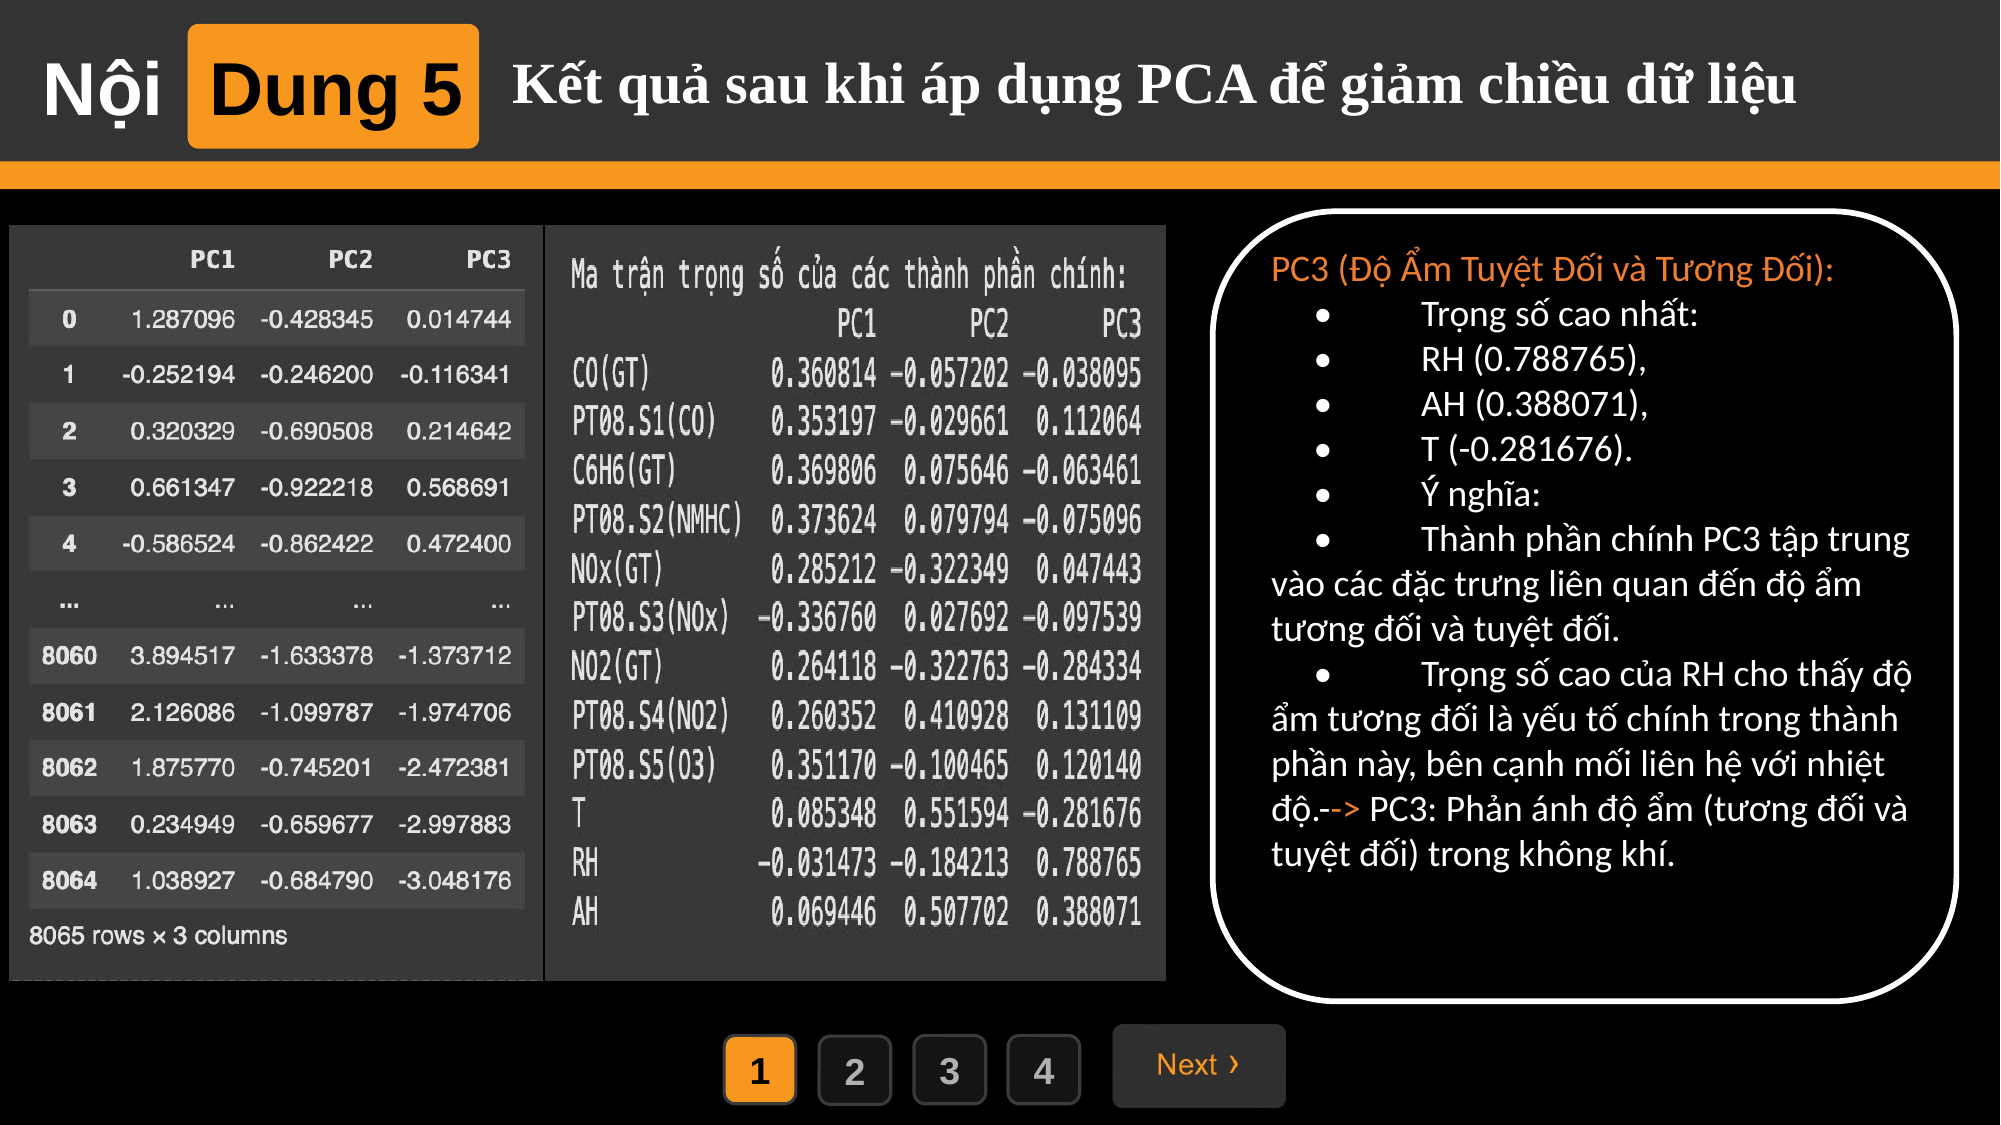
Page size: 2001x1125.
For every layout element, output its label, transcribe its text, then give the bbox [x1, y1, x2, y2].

text_box Kết quả sau khi áp dụng PCA để giảm chiều dữ liệu [497, 37, 1982, 123]
text_box [186, 22, 481, 150]
picture [9, 225, 543, 981]
text_box 1 [723, 1034, 797, 1105]
picture [545, 225, 1166, 981]
text_box Dung 5 [193, 33, 480, 138]
picture [1105, 1015, 1301, 1125]
text_box PC3 (Độ Ẩm Tuyệt Đối và Tương Đối): • Trọng số cao nhất: • RH (0.788765), • AH (0.388071), • T (-0.281676). • Ý nghĩa: • Thành phần chính PC3 tập trung vào các đặc trưng liên quan đến độ ẩm tương đối và tuyệt đối. • Trọng số cao của RH cho thấy độ ẩm tương đối là yếu tố chính trong thành phần này, bên cạnh mối liên hệ với nhiệt độ.--> PC3: Phản ánh độ ẩm (tương đối và tuyệt đối) trong không khí. [1910, 236, 1979, 882]
text_box Nội [0, 33, 186, 138]
text_box [0, 190, 2000, 1125]
text_box [0, 0, 2000, 160]
text_box 4 [1006, 1034, 1081, 1105]
text_box 2 [818, 1035, 892, 1106]
text_box [1211, 210, 1958, 1003]
text_box 3 [912, 1034, 987, 1105]
text_box [0, 160, 2000, 190]
